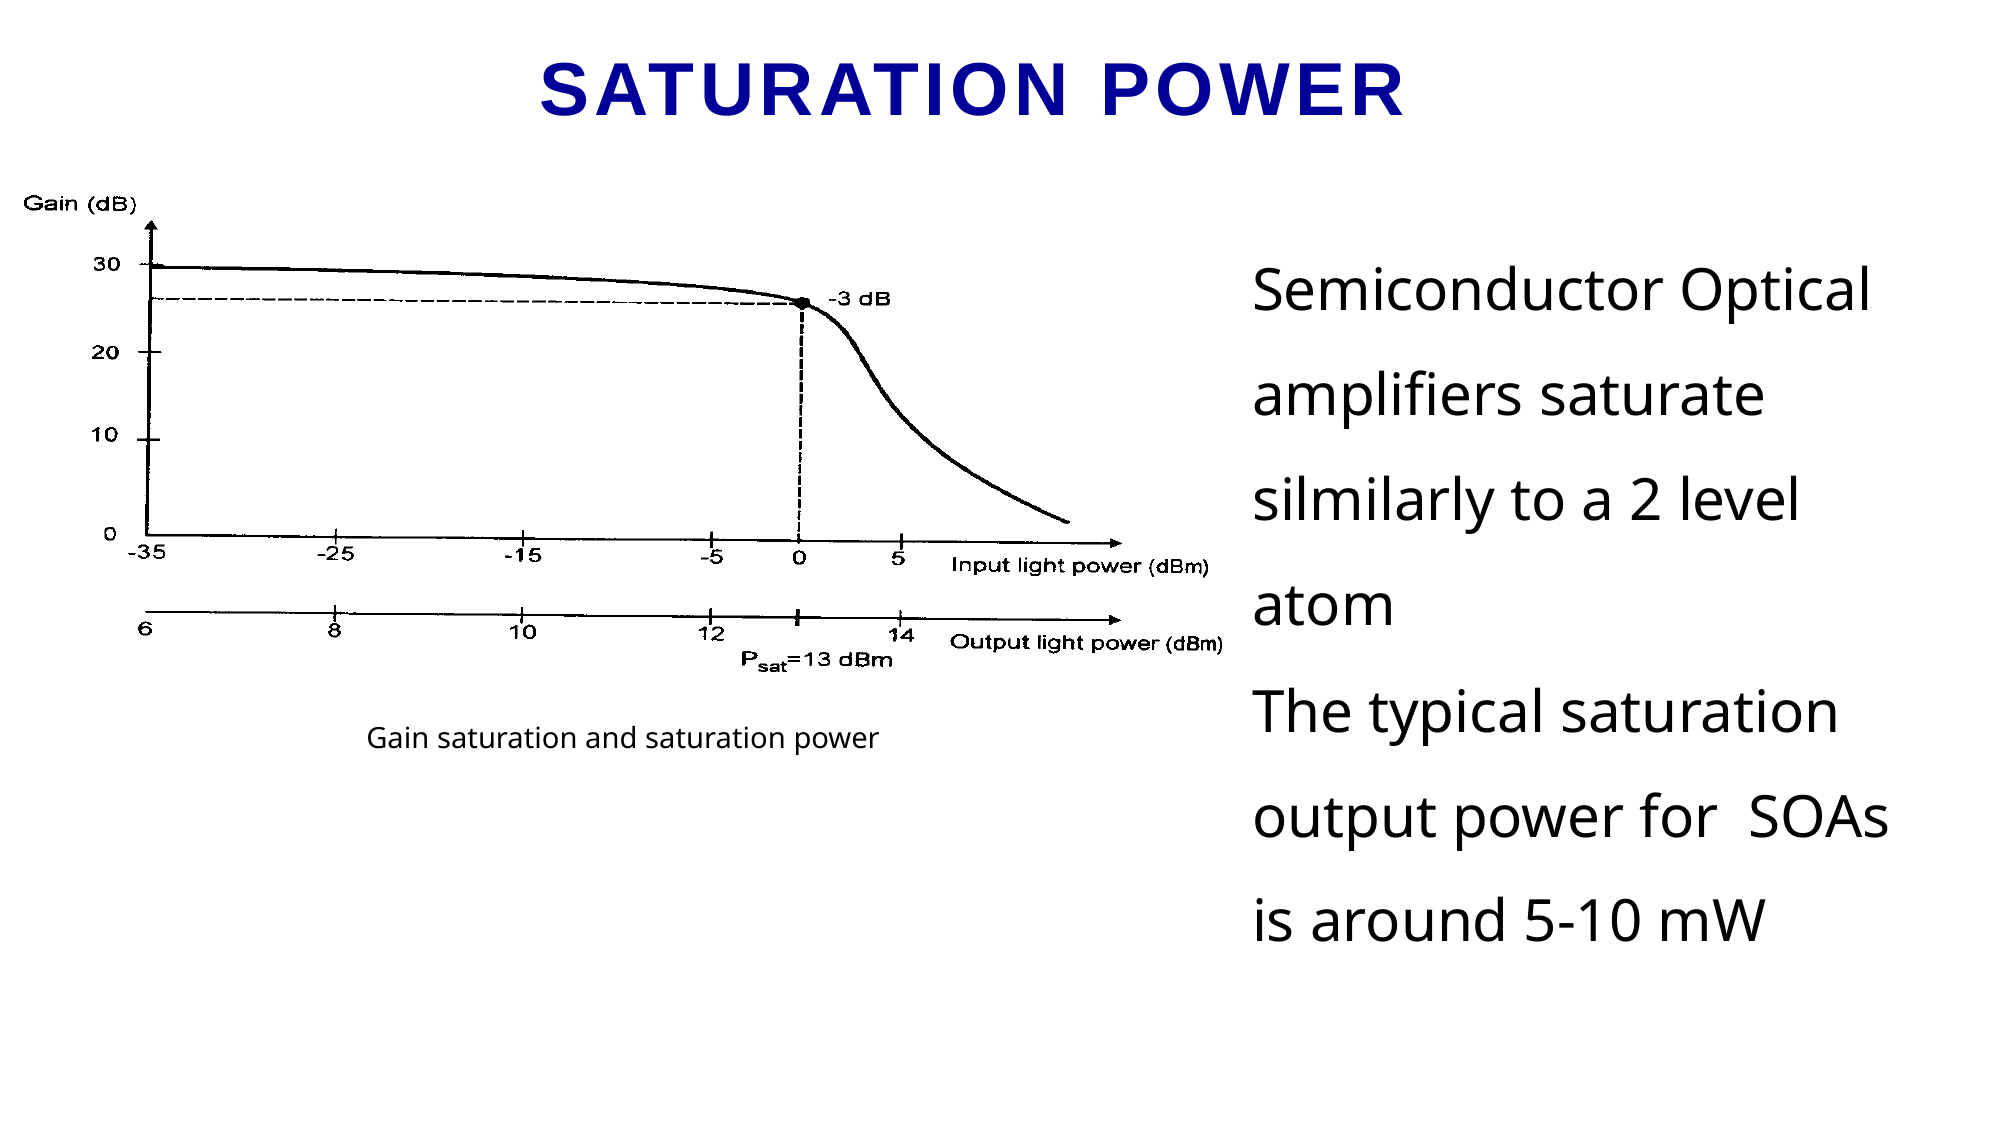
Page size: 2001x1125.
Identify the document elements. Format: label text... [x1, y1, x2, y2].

picture [24, 195, 1222, 672]
text_box Semiconductor Optical amplifiers saturate silmilarly to a 2 level atom The typical saturation output power for SOAs is around 5-10 mW [1249, 212, 1958, 954]
text_box Gain saturation and saturation power [364, 717, 1006, 755]
title SATURATION POWER [537, 38, 1525, 229]
